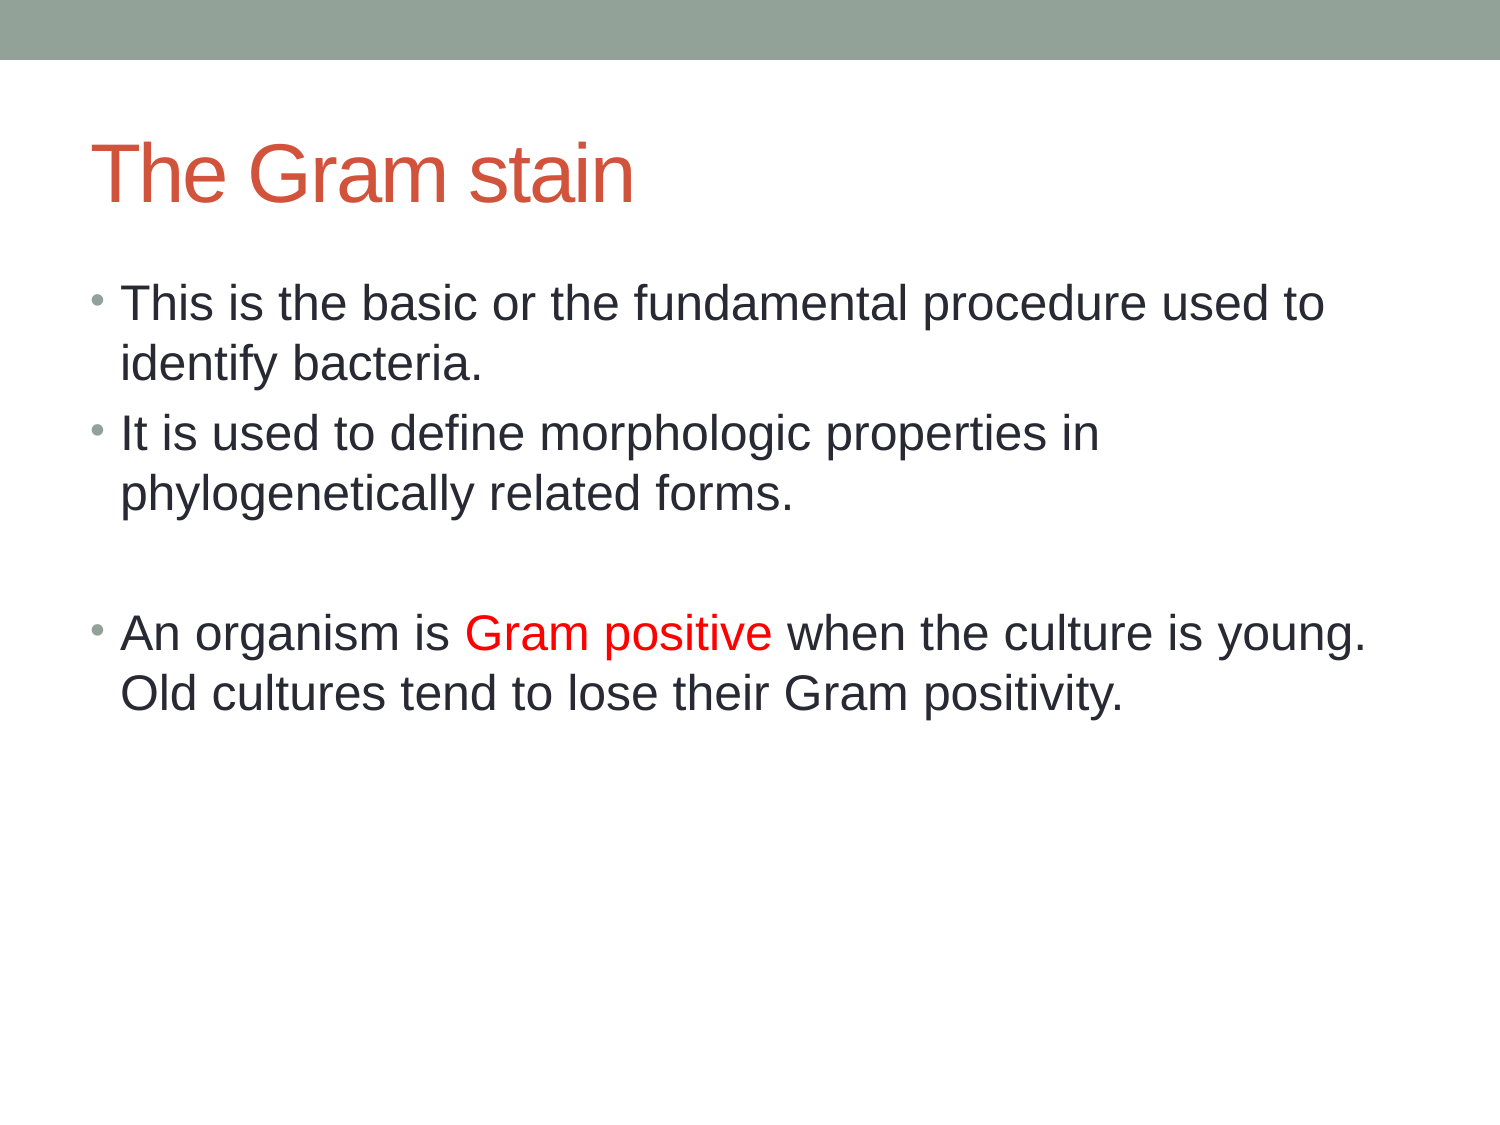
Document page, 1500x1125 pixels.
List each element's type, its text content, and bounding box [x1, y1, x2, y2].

list This is the basic or the fundamental procedure used to identify bacteria. It is used to define morphologic properties in phylogenetically related forms. An organism is Gram positive when the culture is young. Old cultures tend to lose their Gram positivity. [75, 262, 1425, 1063]
title The Gram stain [75, 87, 1425, 250]
